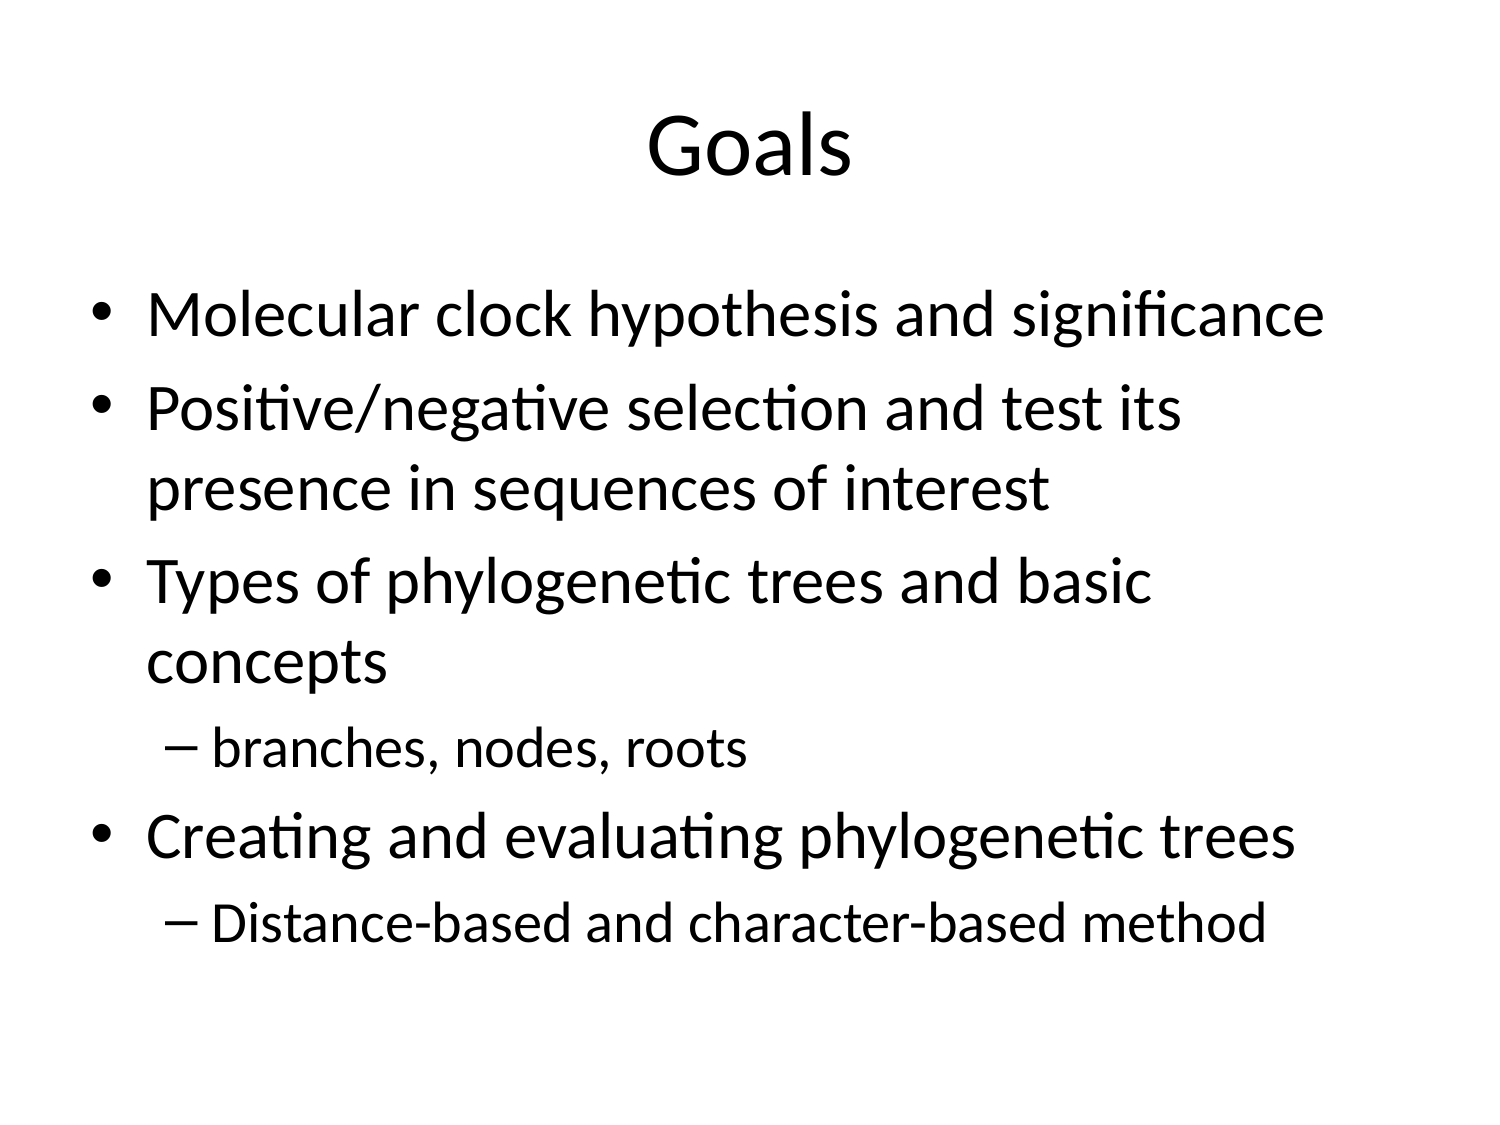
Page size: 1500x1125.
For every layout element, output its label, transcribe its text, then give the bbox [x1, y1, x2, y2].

title Goals [75, 45, 1425, 233]
list Molecular clock hypothesis and significance Positive/negative selection and test its presence in sequences of interest Types of phylogenetic trees and basic concepts branches, nodes, roots Creating and evaluating phylogenetic trees Distance-based and character-based method [75, 262, 1425, 1005]
